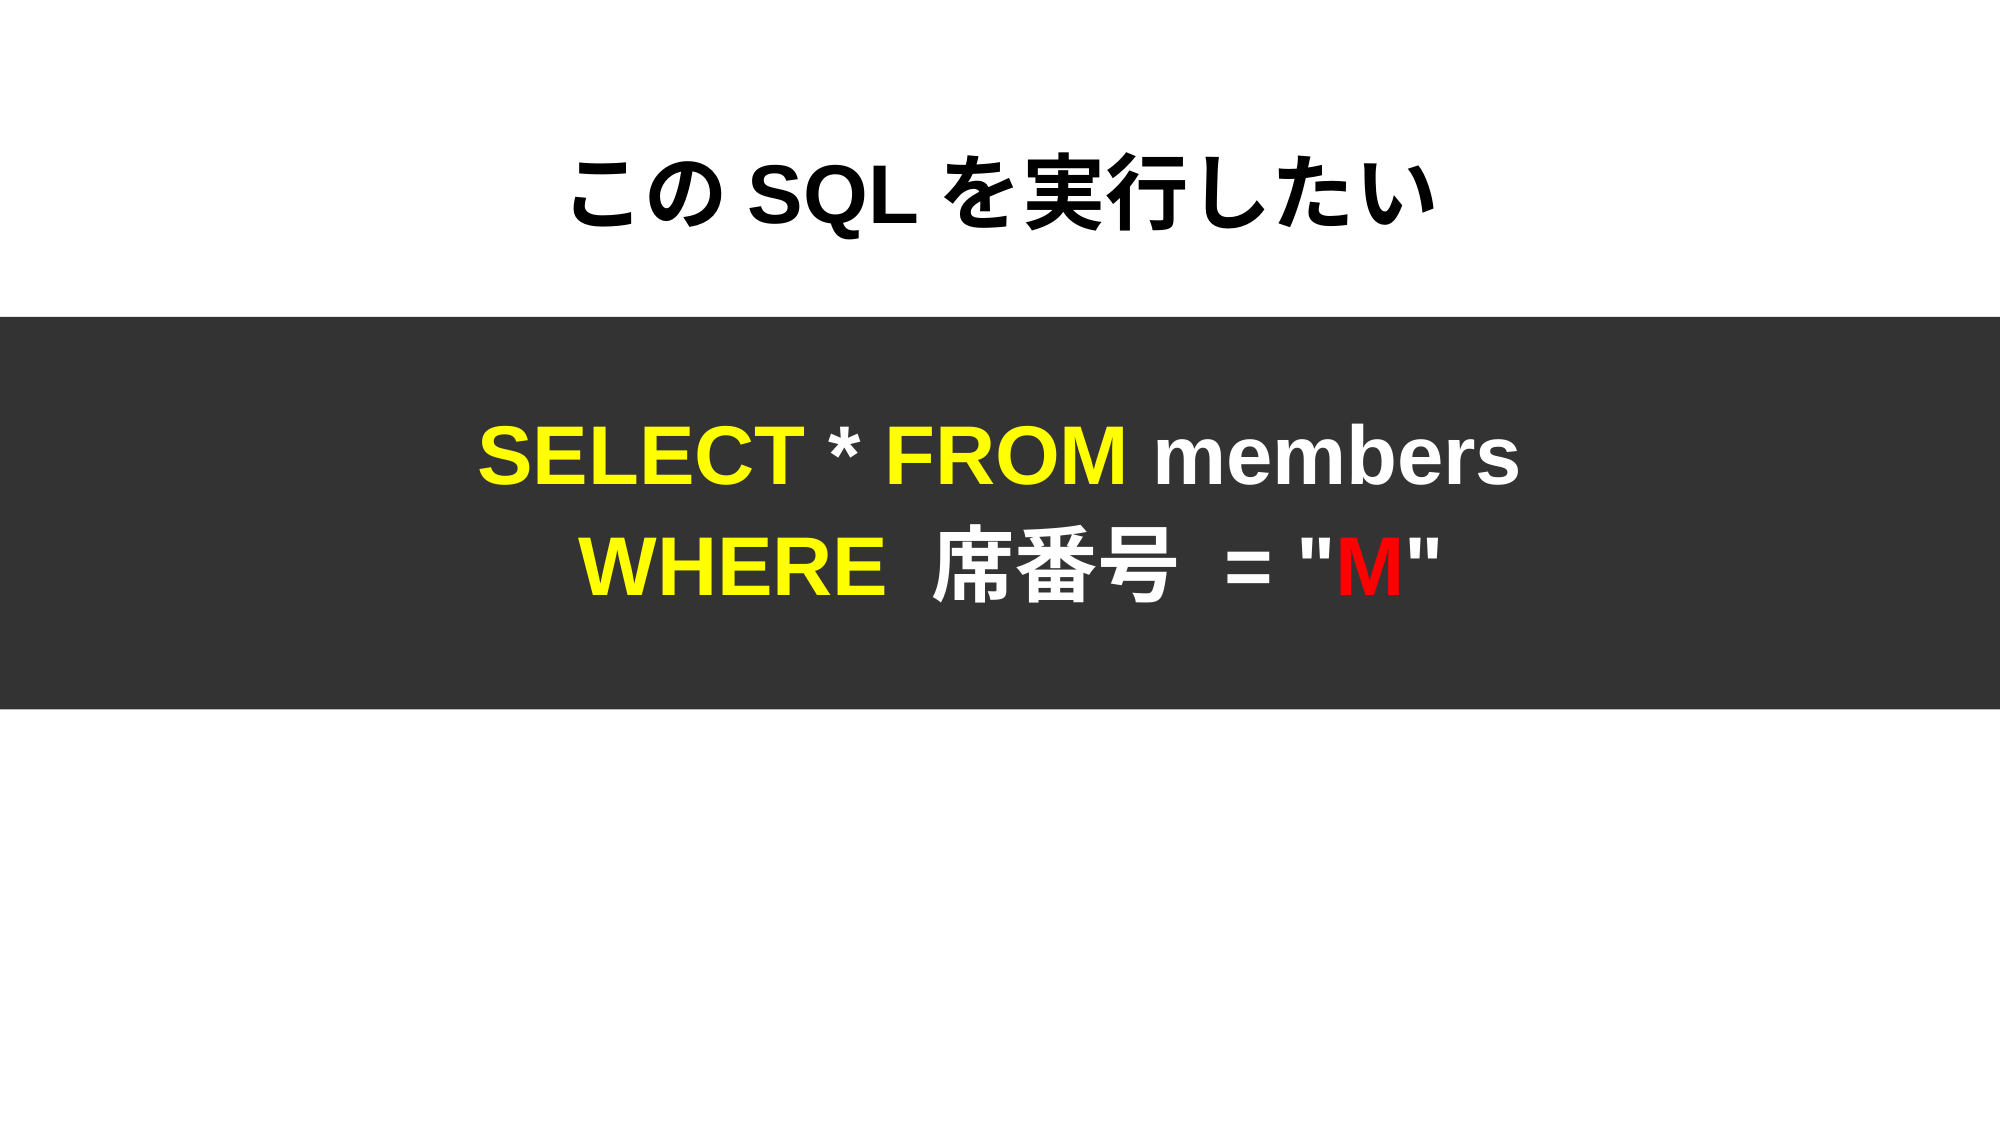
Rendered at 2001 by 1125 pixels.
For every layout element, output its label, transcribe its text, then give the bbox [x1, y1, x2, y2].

text_box このSQLを実行したい [370, 51, 1630, 330]
text_box [0, 631, 2000, 710]
text_box [0, 316, 2000, 395]
list SELECT * FROM members WHERE 席番号 = "M" [0, 395, 2000, 631]
